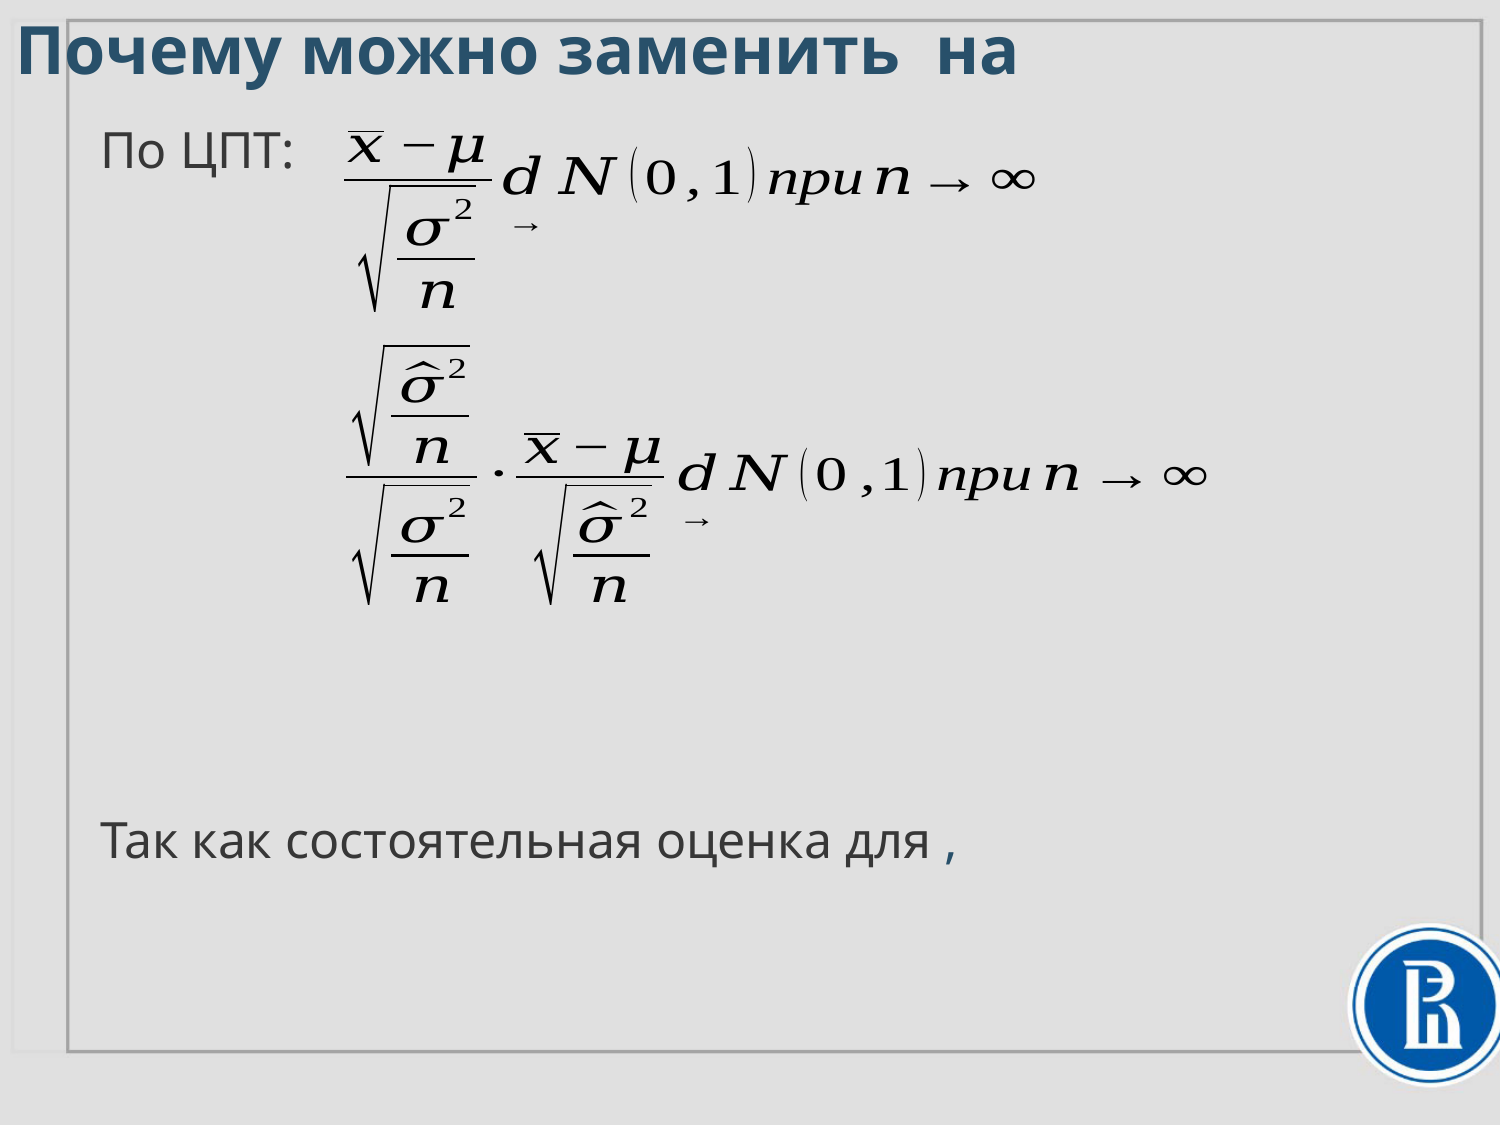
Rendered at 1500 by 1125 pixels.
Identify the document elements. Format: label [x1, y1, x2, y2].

text_box [100, 117, 1041, 321]
picture [0, 0, 1500, 1125]
